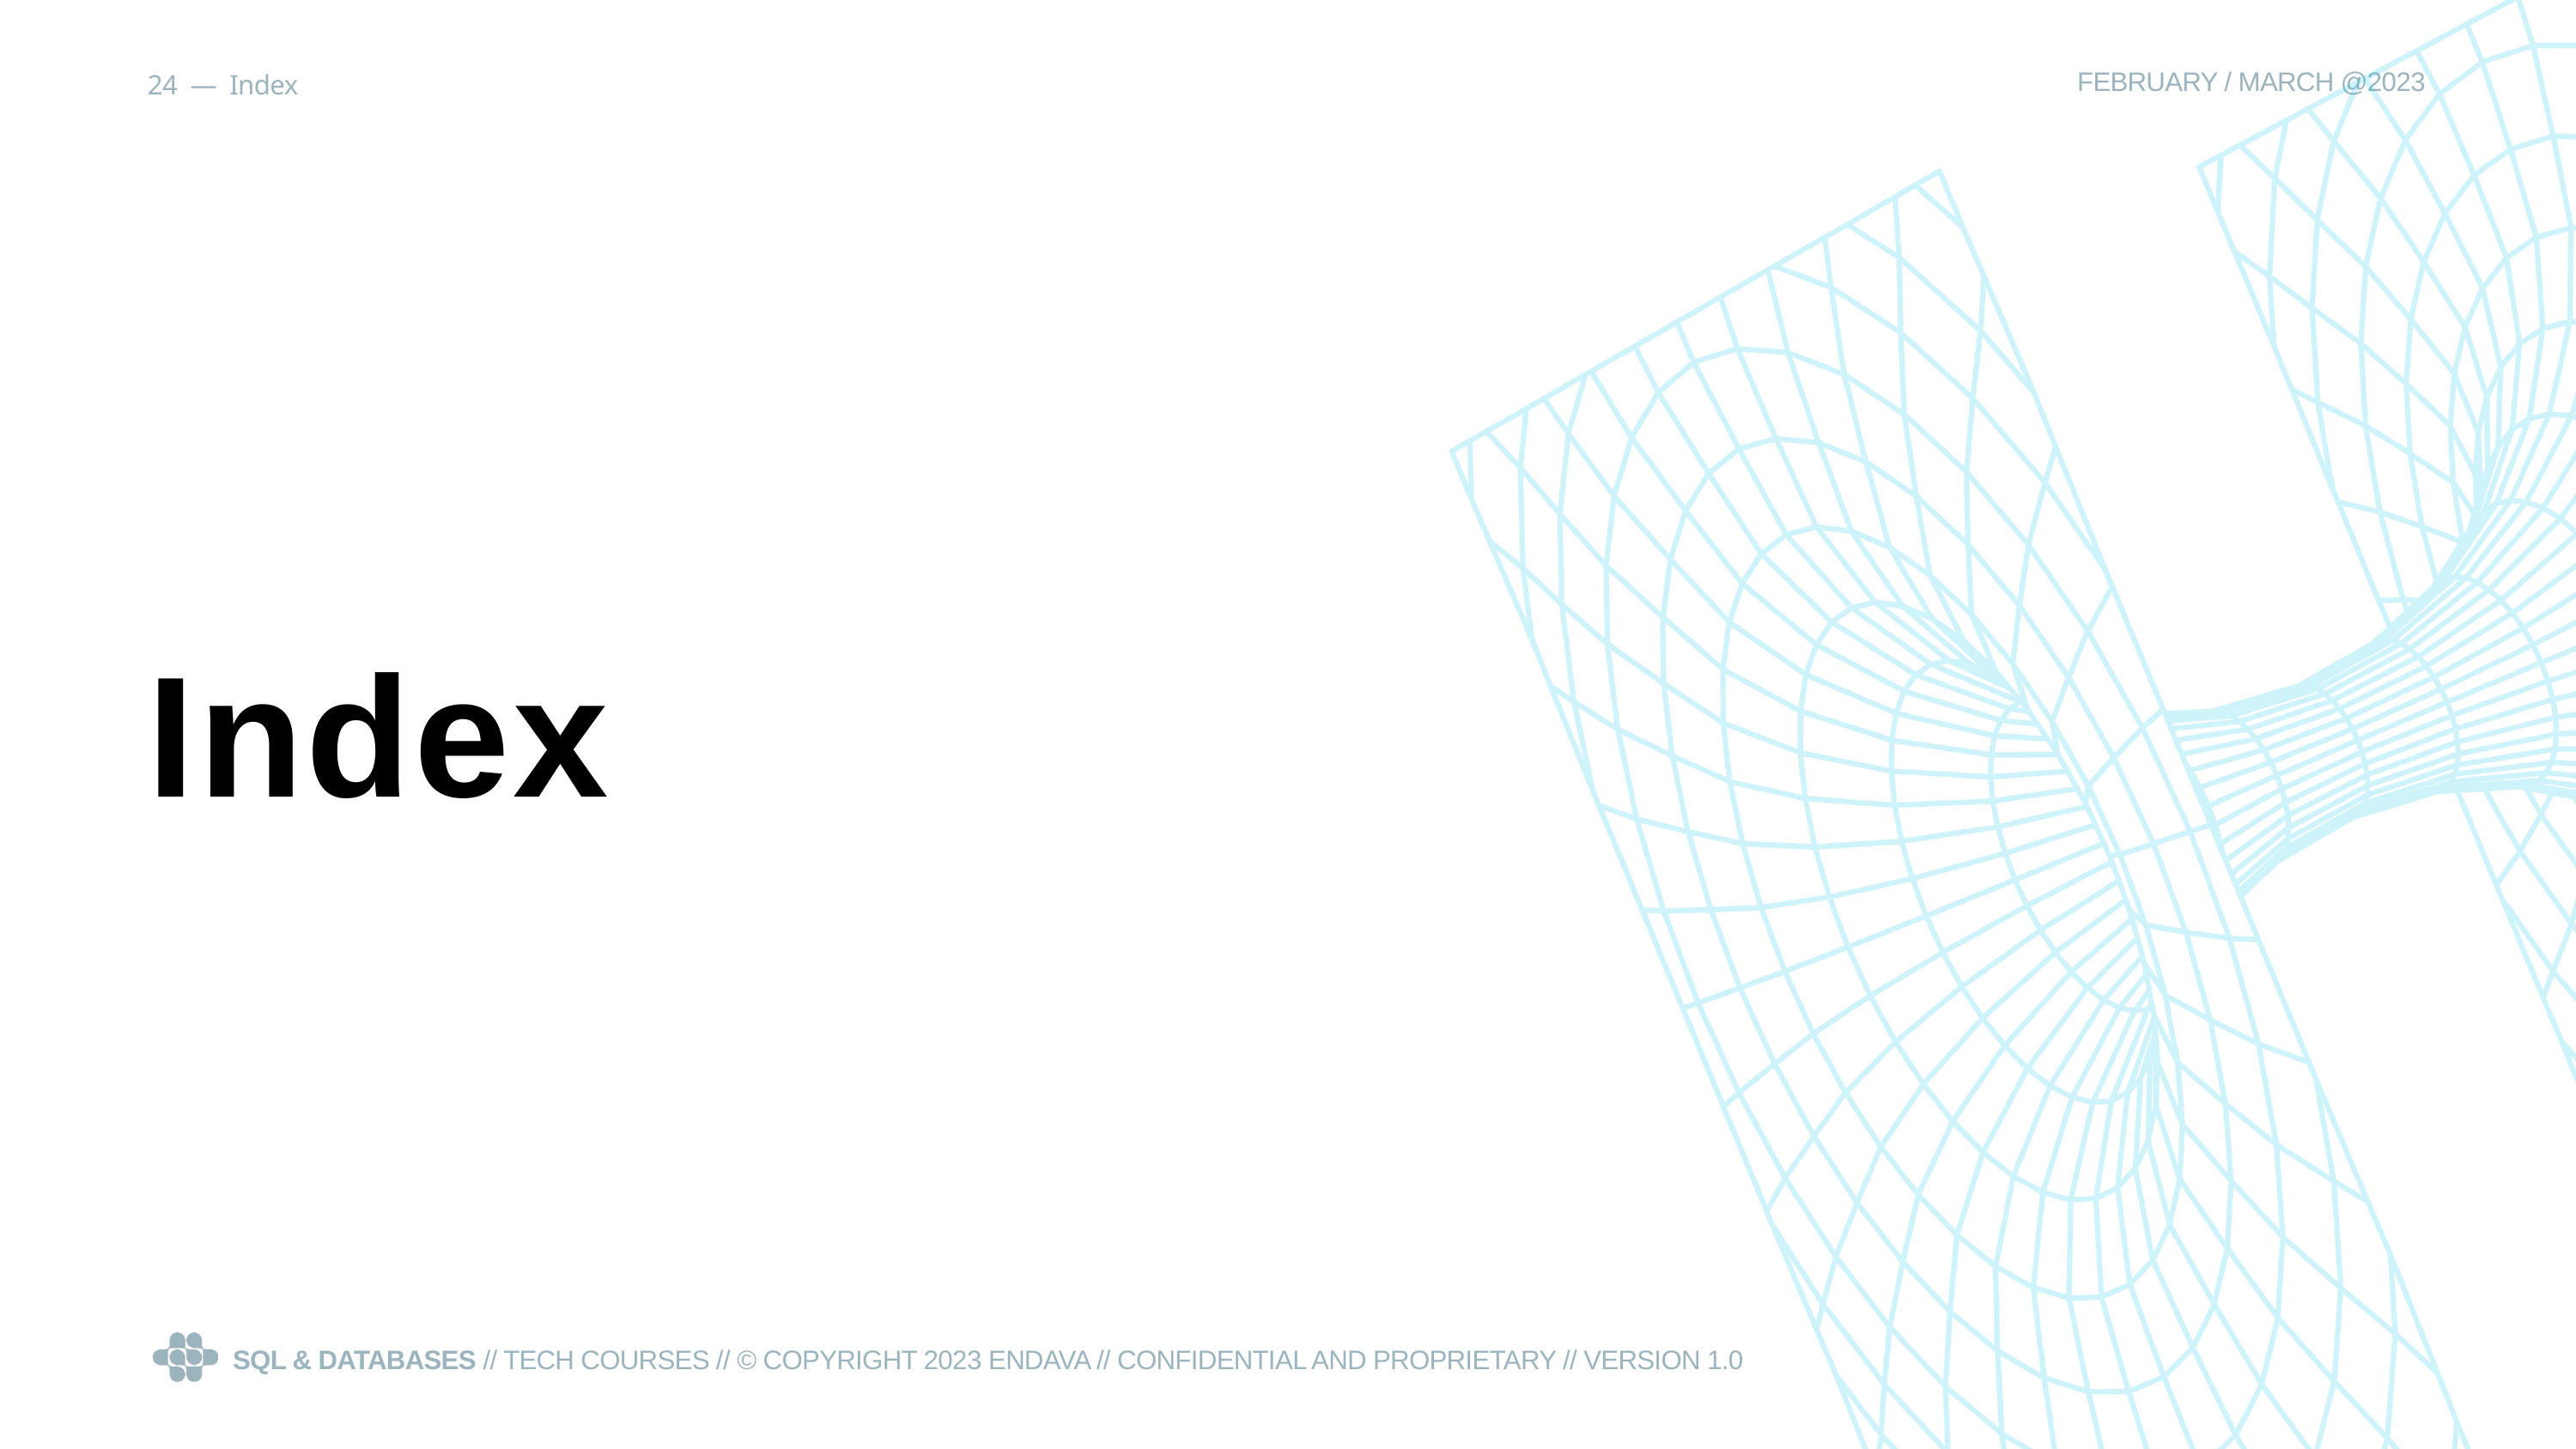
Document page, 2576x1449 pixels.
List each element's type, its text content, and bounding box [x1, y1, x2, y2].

picture [152, 1332, 218, 1382]
text_box 24 — Index [147, 67, 1242, 100]
picture [1423, 0, 2576, 1449]
text_box Index [147, 616, 1423, 832]
